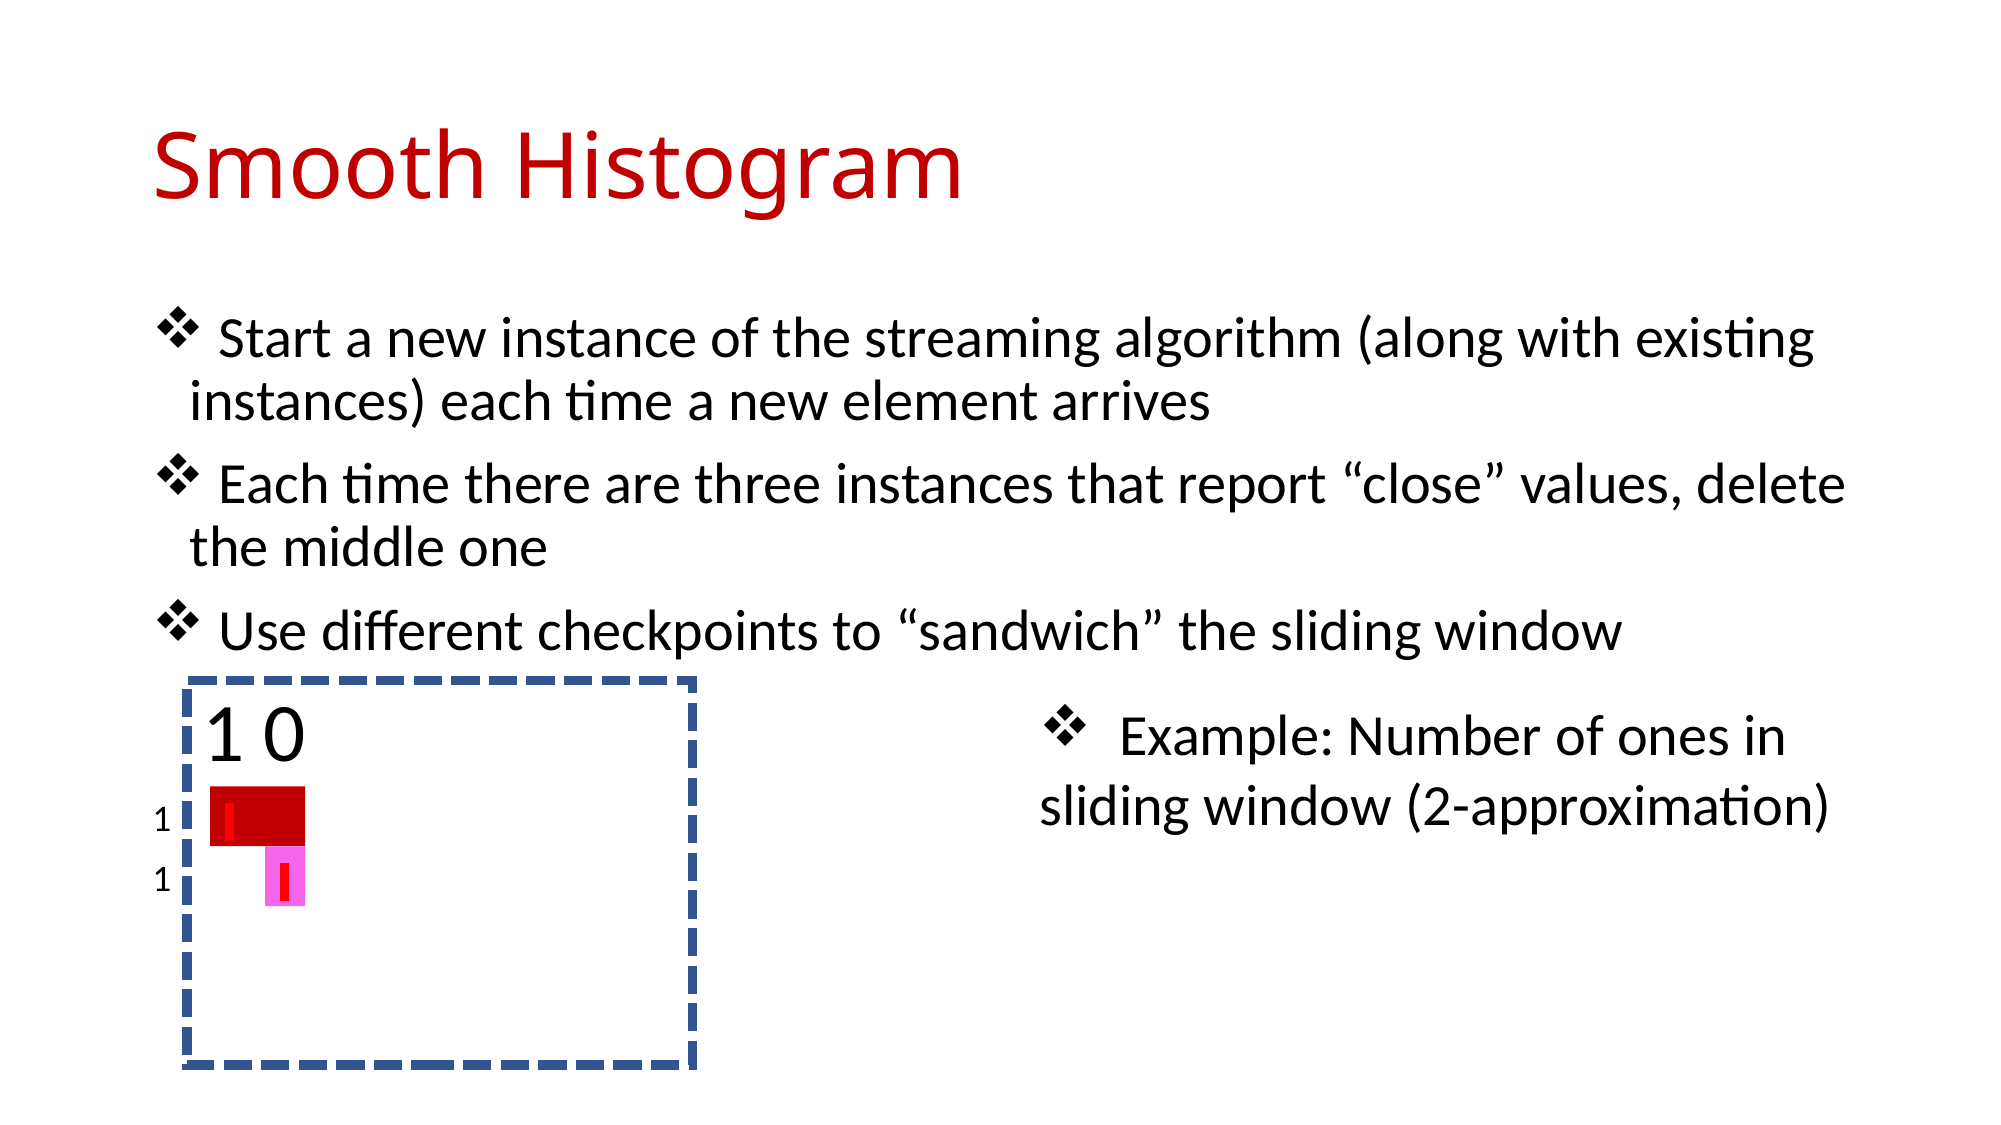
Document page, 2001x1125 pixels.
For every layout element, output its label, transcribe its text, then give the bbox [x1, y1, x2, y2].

text_box [186, 680, 693, 1066]
text_box 1 [137, 786, 186, 846]
text_box Example: Number of ones in sliding window (2-approximation) [1024, 689, 1949, 845]
list Start a new instance of the streaming algorithm (along with existing instances) each time a new element arrives Each time there are three instances that report “close” values, delete the middle one Use different checkpoints to “sandwich” the sliding window [137, 299, 1863, 729]
text_box [265, 846, 306, 907]
text_box 1 0 [187, 670, 321, 680]
text_box 1 [137, 846, 187, 907]
title Smooth Histogram [137, 59, 1863, 278]
